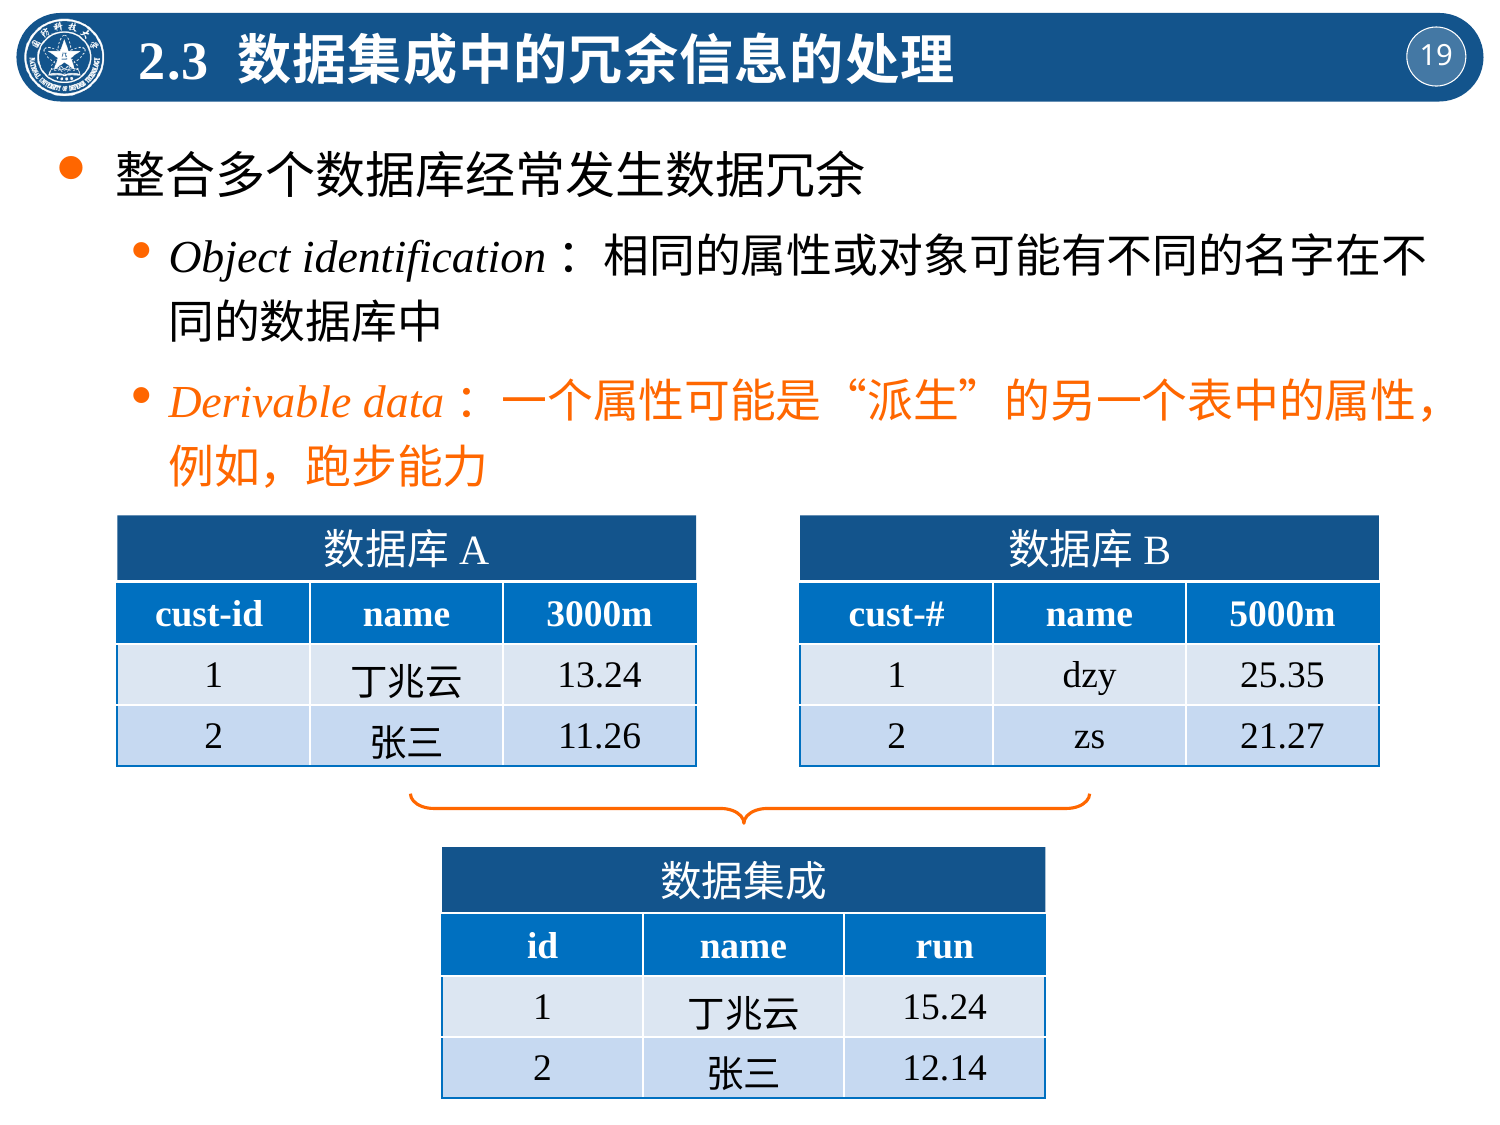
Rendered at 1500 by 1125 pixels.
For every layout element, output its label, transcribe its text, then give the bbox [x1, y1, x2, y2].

table_cell 2 [118, 706, 309, 765]
table_header run [845, 916, 1044, 975]
text_box 数据库A [117, 515, 697, 580]
text_box 2.3 数据集成中的冗余信息的处理 [123, 17, 1337, 98]
table_cell 25.35 [1187, 645, 1378, 704]
table_cell 13.24 [504, 645, 695, 704]
table_cell 丁兆云 [644, 977, 843, 1036]
table_header 3000m [504, 584, 695, 643]
text_box 数据集成 [442, 847, 1046, 912]
table_cell 1 [801, 645, 992, 704]
table_cell 2 [443, 1038, 642, 1097]
table_cell 12.14 [845, 1038, 1044, 1097]
table_cell 张三 [311, 706, 502, 765]
table_cell 1 [443, 977, 642, 1036]
table_cell 15.24 [845, 977, 1044, 1036]
table_header id [443, 916, 642, 975]
table_cell dzy [994, 645, 1185, 704]
table_cell 丁兆云 [311, 645, 502, 704]
table_header name [994, 584, 1185, 643]
table_header 5000m [1187, 584, 1378, 643]
table_header cust-# [801, 584, 992, 643]
table_header name [311, 584, 502, 643]
table_header cust-id [118, 584, 309, 643]
table_header name [644, 916, 843, 975]
table_cell 21.27 [1187, 706, 1378, 765]
table_cell 11.26 [504, 706, 695, 765]
text_box 数据库B [800, 515, 1379, 580]
table_cell 张三 [644, 1038, 843, 1097]
table_cell 2 [801, 706, 992, 765]
list 整合多个数据库经常发生数据冗余 Object identification：相同的属性或对象可能有不同的名字在不同的数据库中 Derivable data：一个属性可能是“派生”的另一个表中的属性，例如，跑步能力 [41, 124, 1459, 777]
picture [16, 9, 111, 104]
table_cell zs [994, 706, 1185, 765]
text_box [409, 793, 1091, 824]
table_cell 1 [118, 645, 309, 704]
